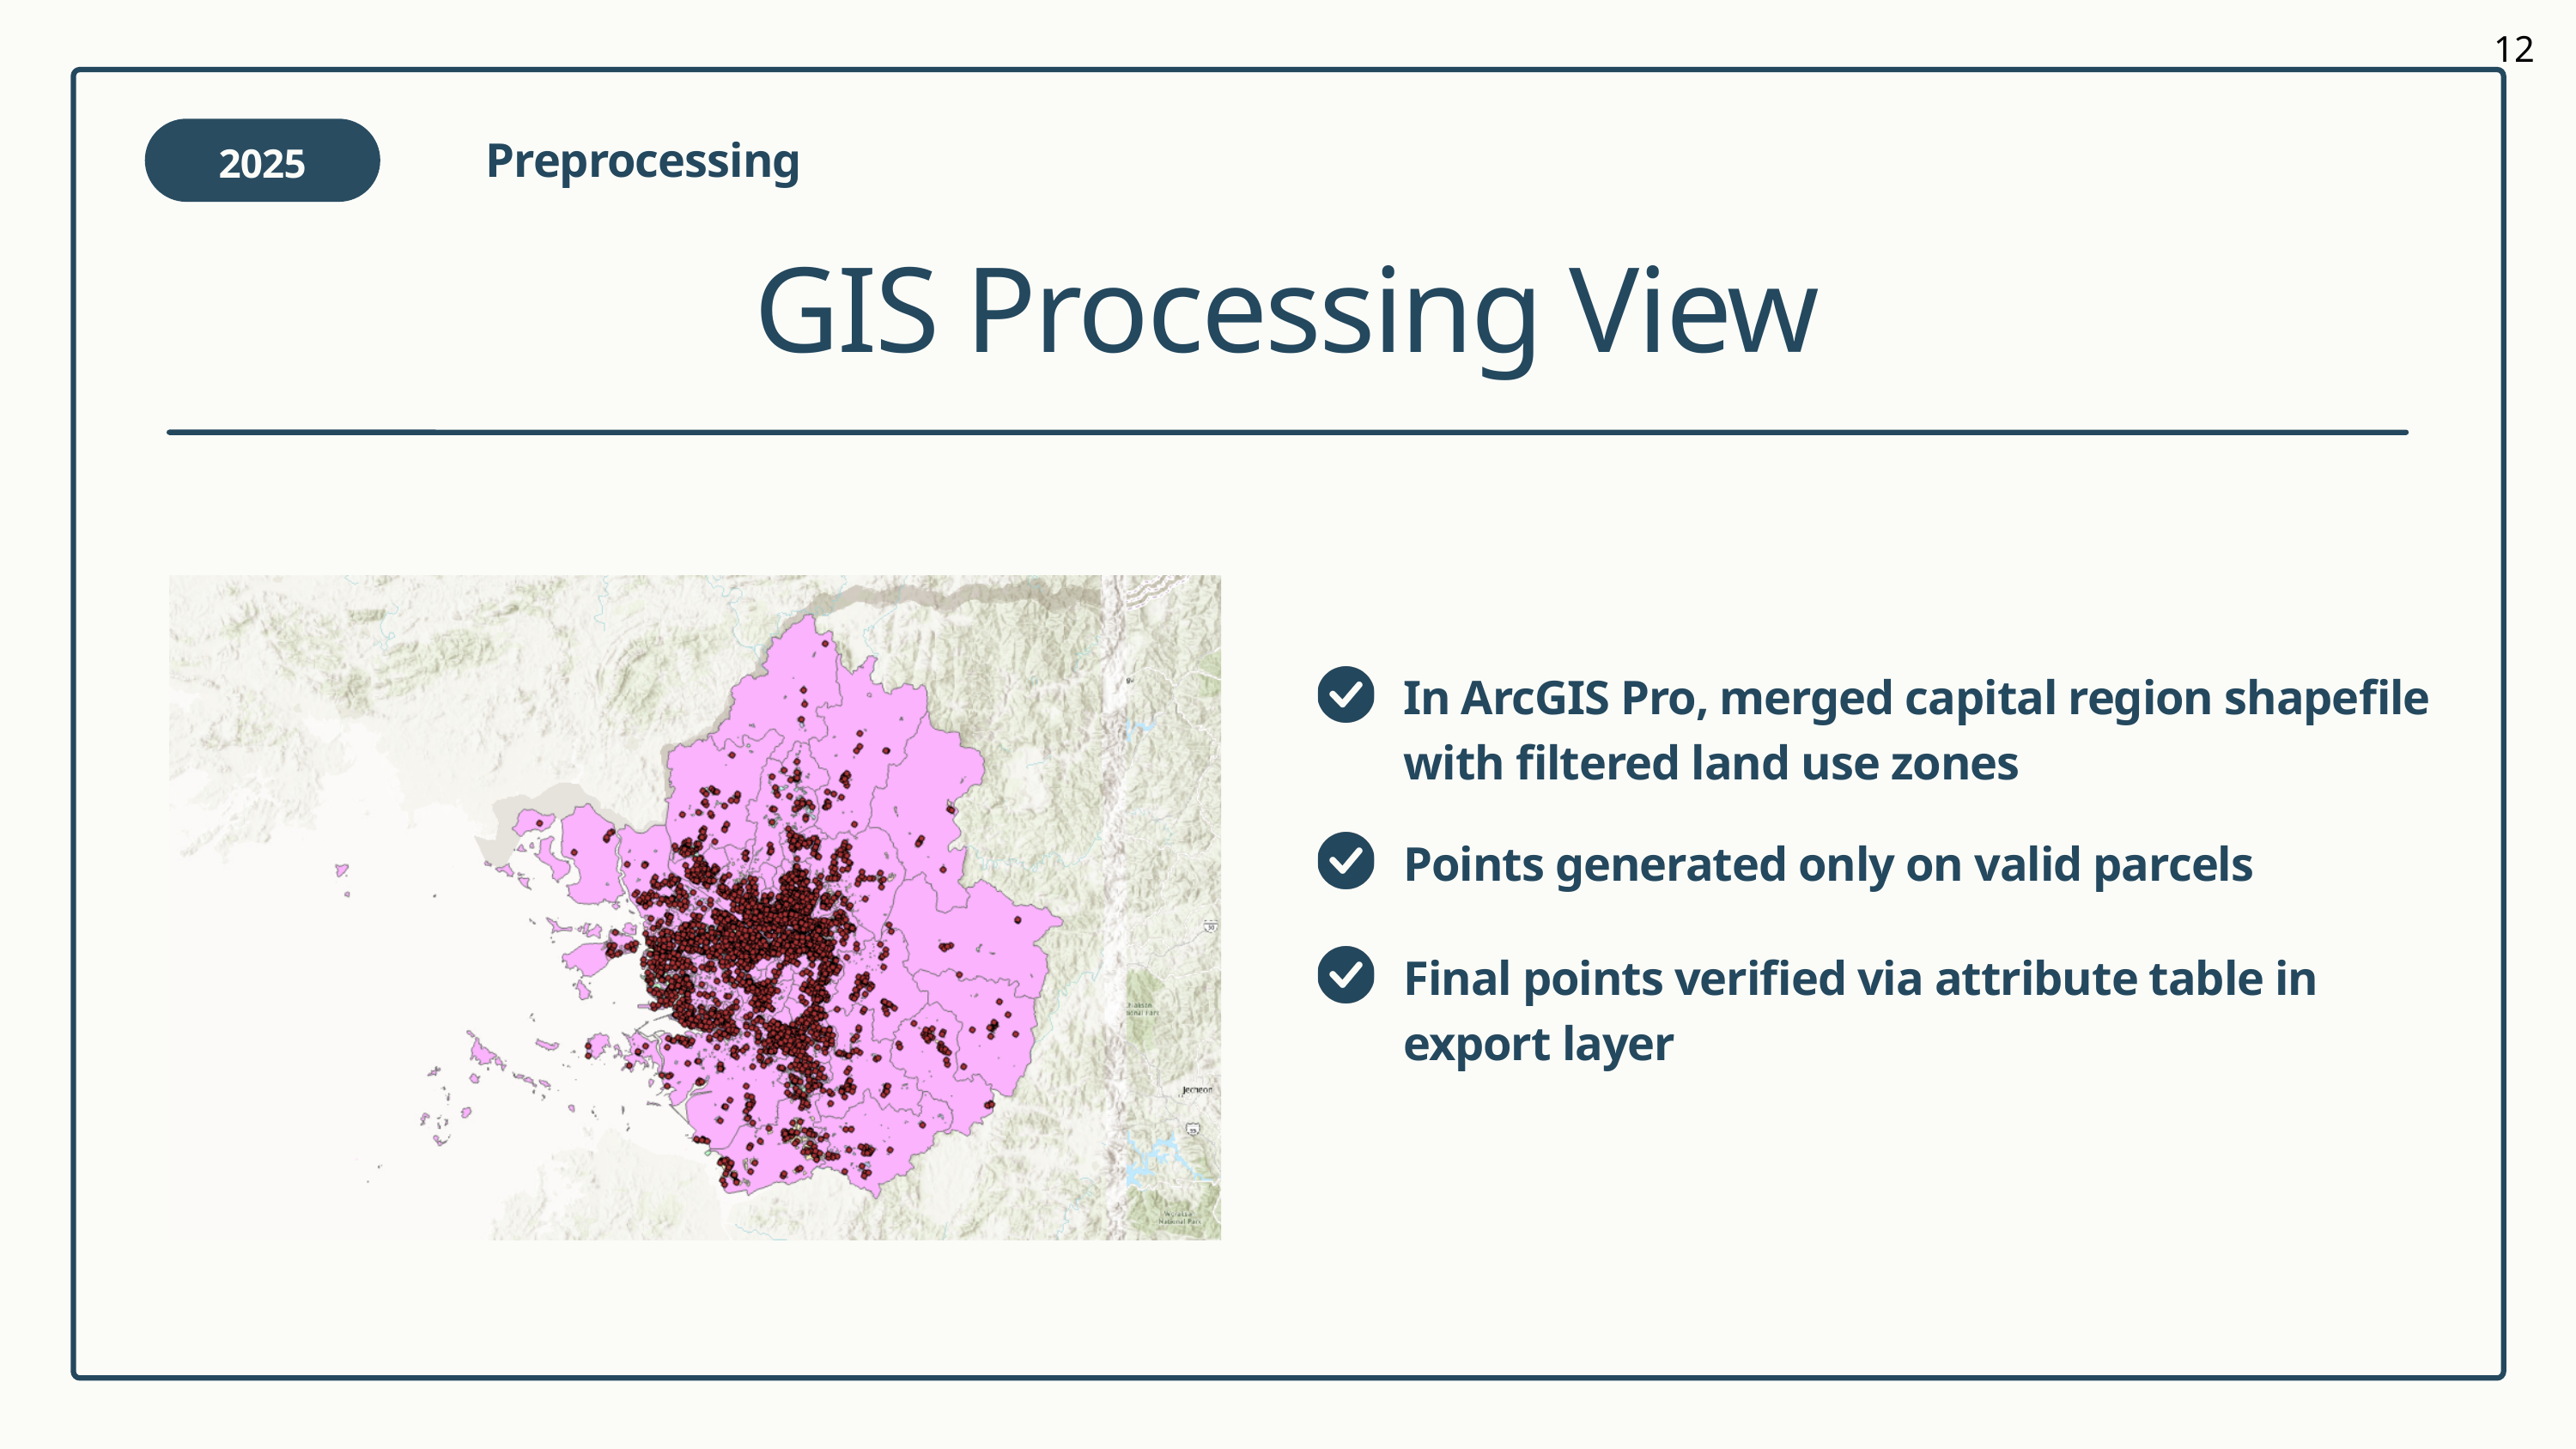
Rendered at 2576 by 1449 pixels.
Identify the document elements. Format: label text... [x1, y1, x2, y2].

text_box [73, 69, 2504, 1379]
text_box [144, 118, 381, 203]
text_box 12 [2494, 19, 2536, 70]
